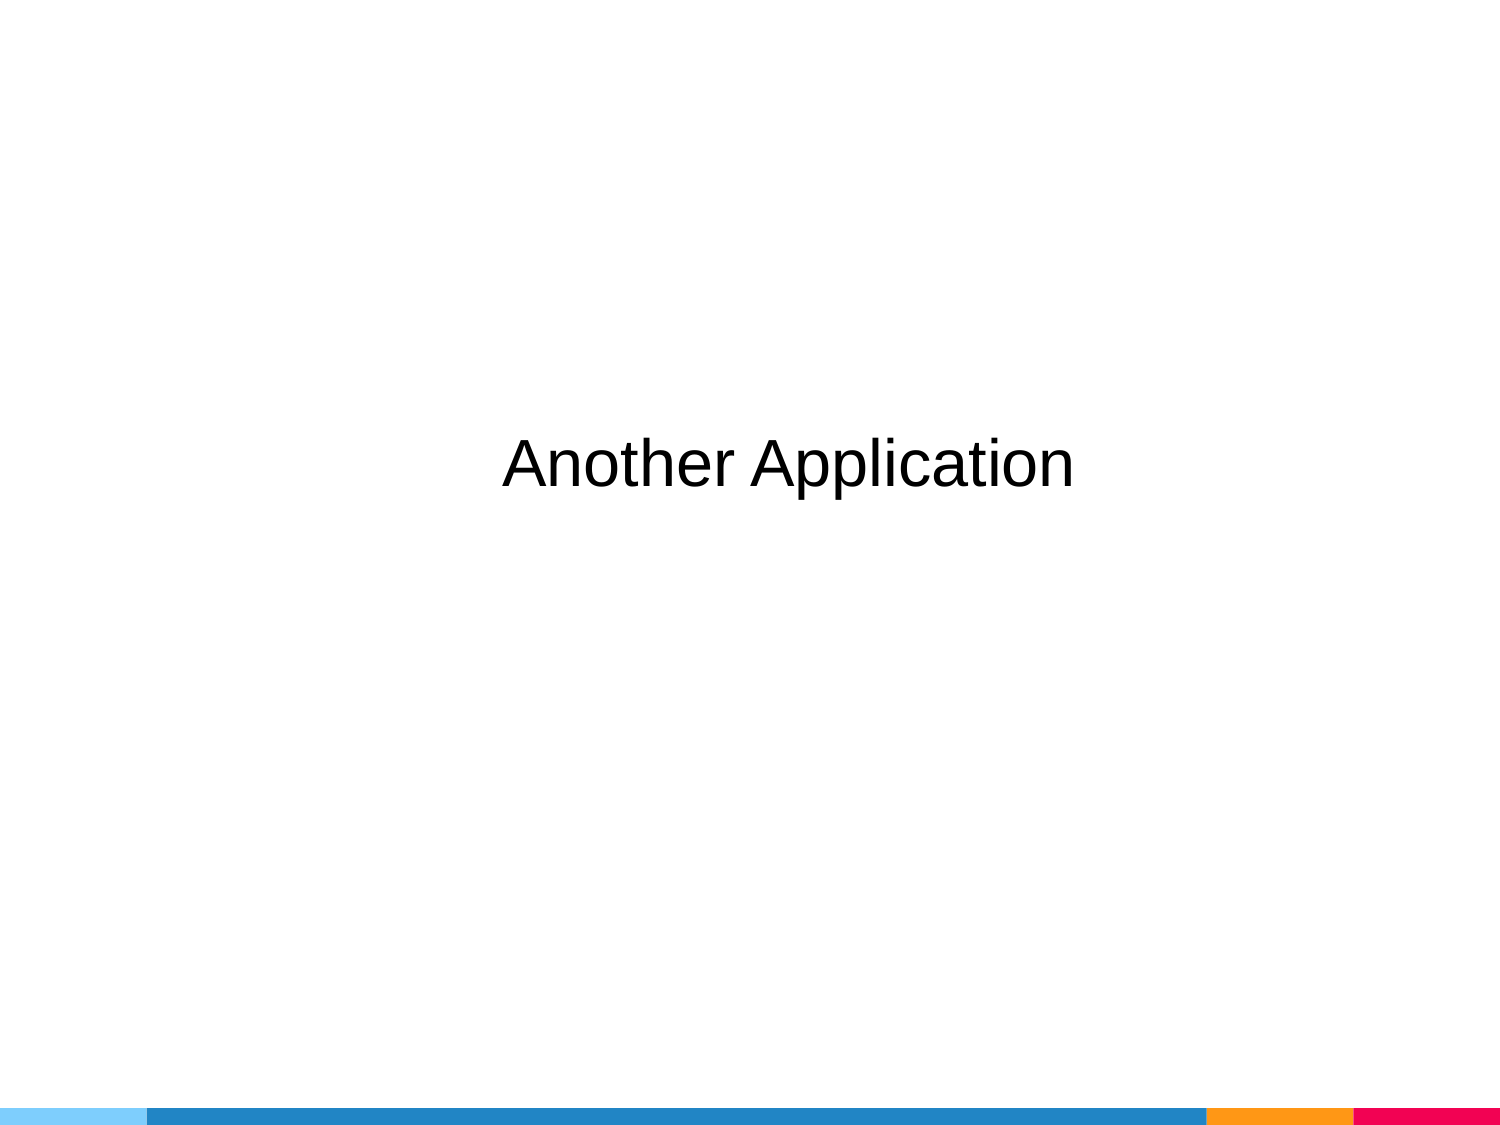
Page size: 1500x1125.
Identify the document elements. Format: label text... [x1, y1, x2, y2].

text_box Another Application [487, 412, 1288, 508]
